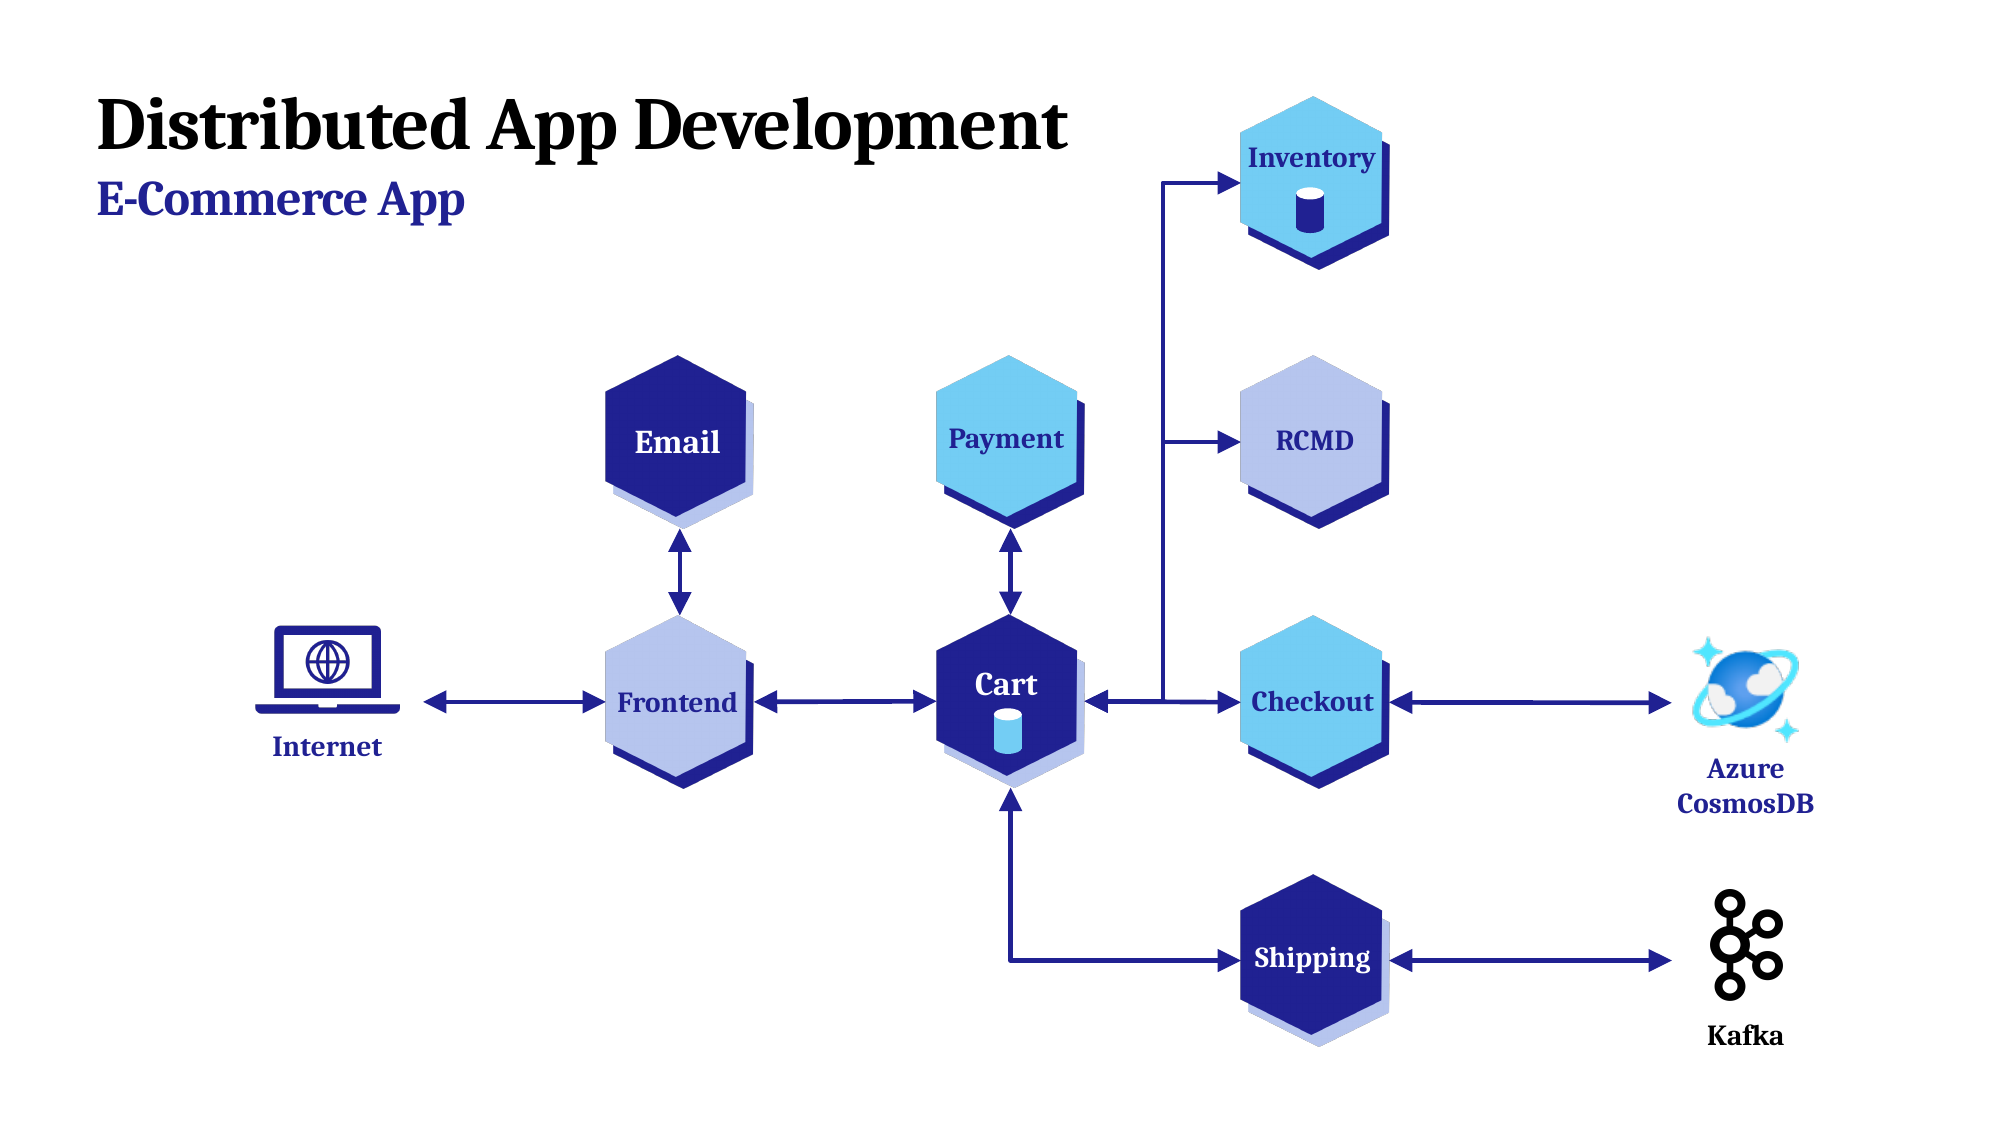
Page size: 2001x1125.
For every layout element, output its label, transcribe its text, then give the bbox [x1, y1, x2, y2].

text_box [1673, 633, 1818, 821]
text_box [1706, 888, 1786, 1053]
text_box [1084, 182, 1242, 702]
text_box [1240, 873, 1390, 1048]
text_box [1240, 96, 1390, 270]
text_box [252, 594, 403, 763]
title Distributed App Development E-Commerce App [96, 75, 1904, 227]
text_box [936, 355, 1085, 529]
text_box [1240, 355, 1390, 529]
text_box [936, 614, 1085, 788]
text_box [1039, 758, 1213, 990]
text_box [605, 355, 755, 529]
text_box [605, 615, 755, 789]
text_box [1240, 615, 1390, 789]
